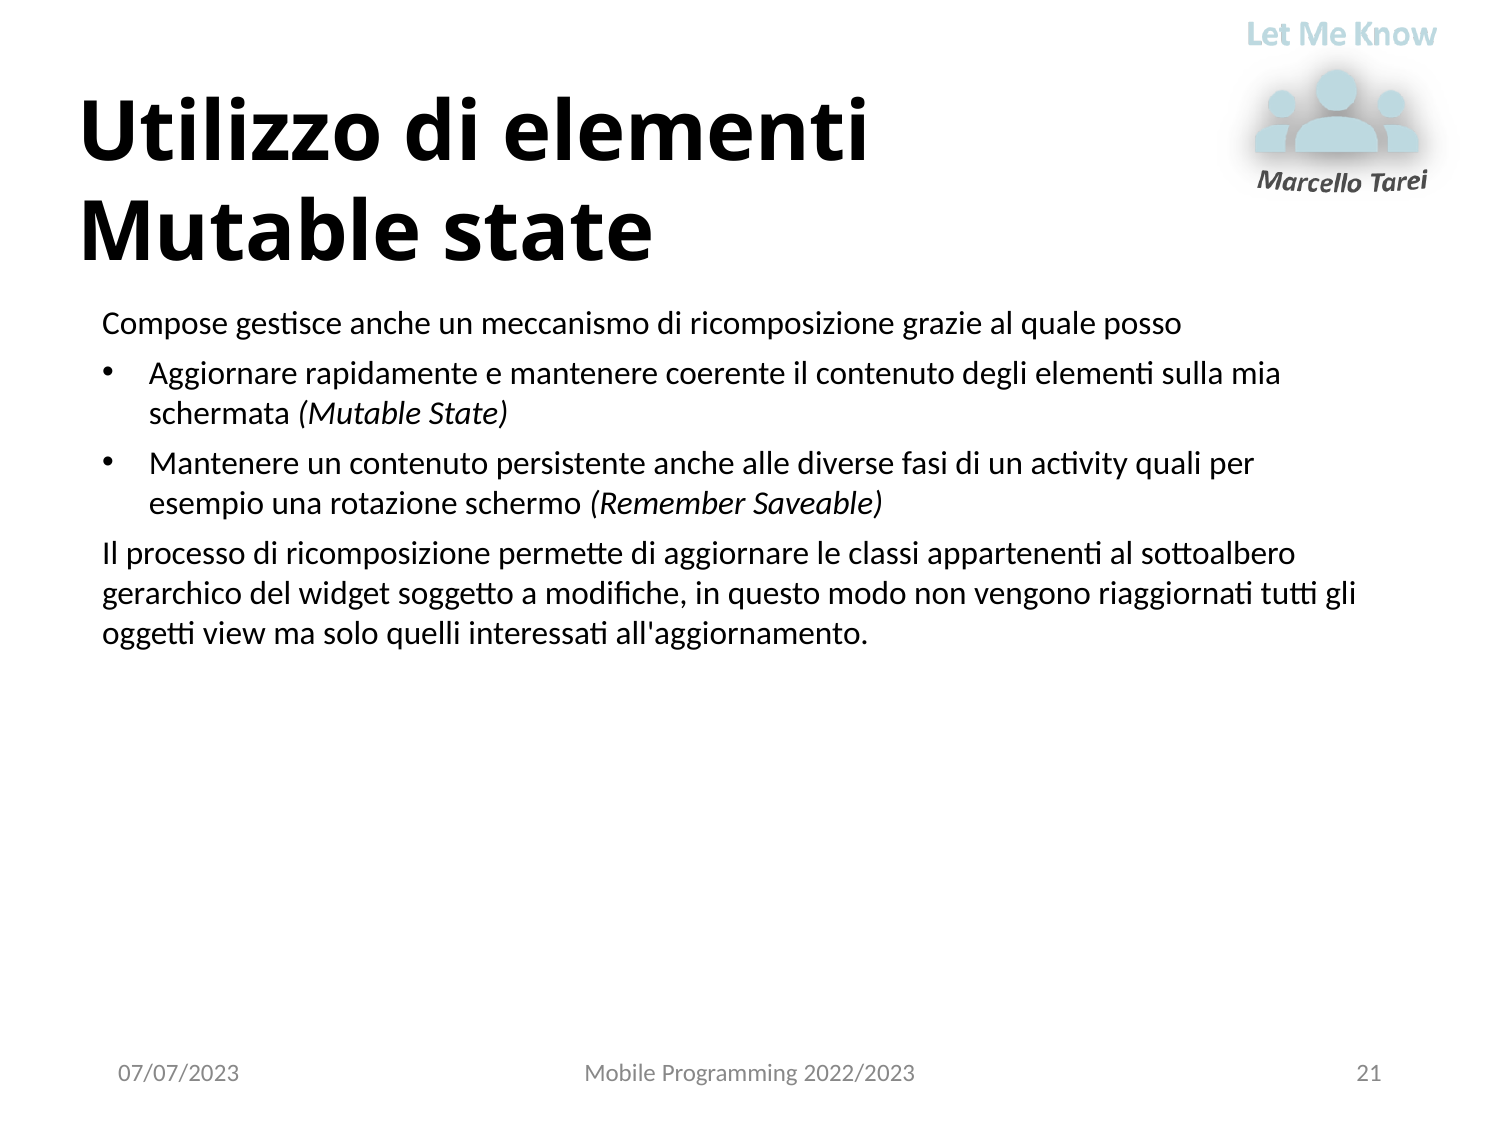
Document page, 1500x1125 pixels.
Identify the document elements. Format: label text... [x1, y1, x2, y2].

picture [1188, 0, 1500, 216]
footer Mobile Programming 2022/2023 [582, 1060, 918, 1090]
title Utilizzo di elementi Mutable state [75, 75, 1025, 278]
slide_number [116, 1060, 242, 1087]
text_box Compose gestisce anche un meccanismo di ricomposizione grazie al quale posso Aggiornare rapidamente e mantenere coerente il contenuto degli elementi sulla mia schermata (Mutable State) Mantenere un contenuto persistente anche alle diverse fasi di un activity quali per esempio una rotazione schermo (Remember Saveable) Il processo di ricomposizione permette di aggiornare le classi appartenenti al sottoalbero gerarchico del widget soggetto a modifiche, in questo modo non vengono riaggiornati tutti gli oggetti view ma solo quelli interessati all'aggiornamento. [24, 291, 1388, 651]
slide_number 21 [1350, 1060, 1389, 1090]
